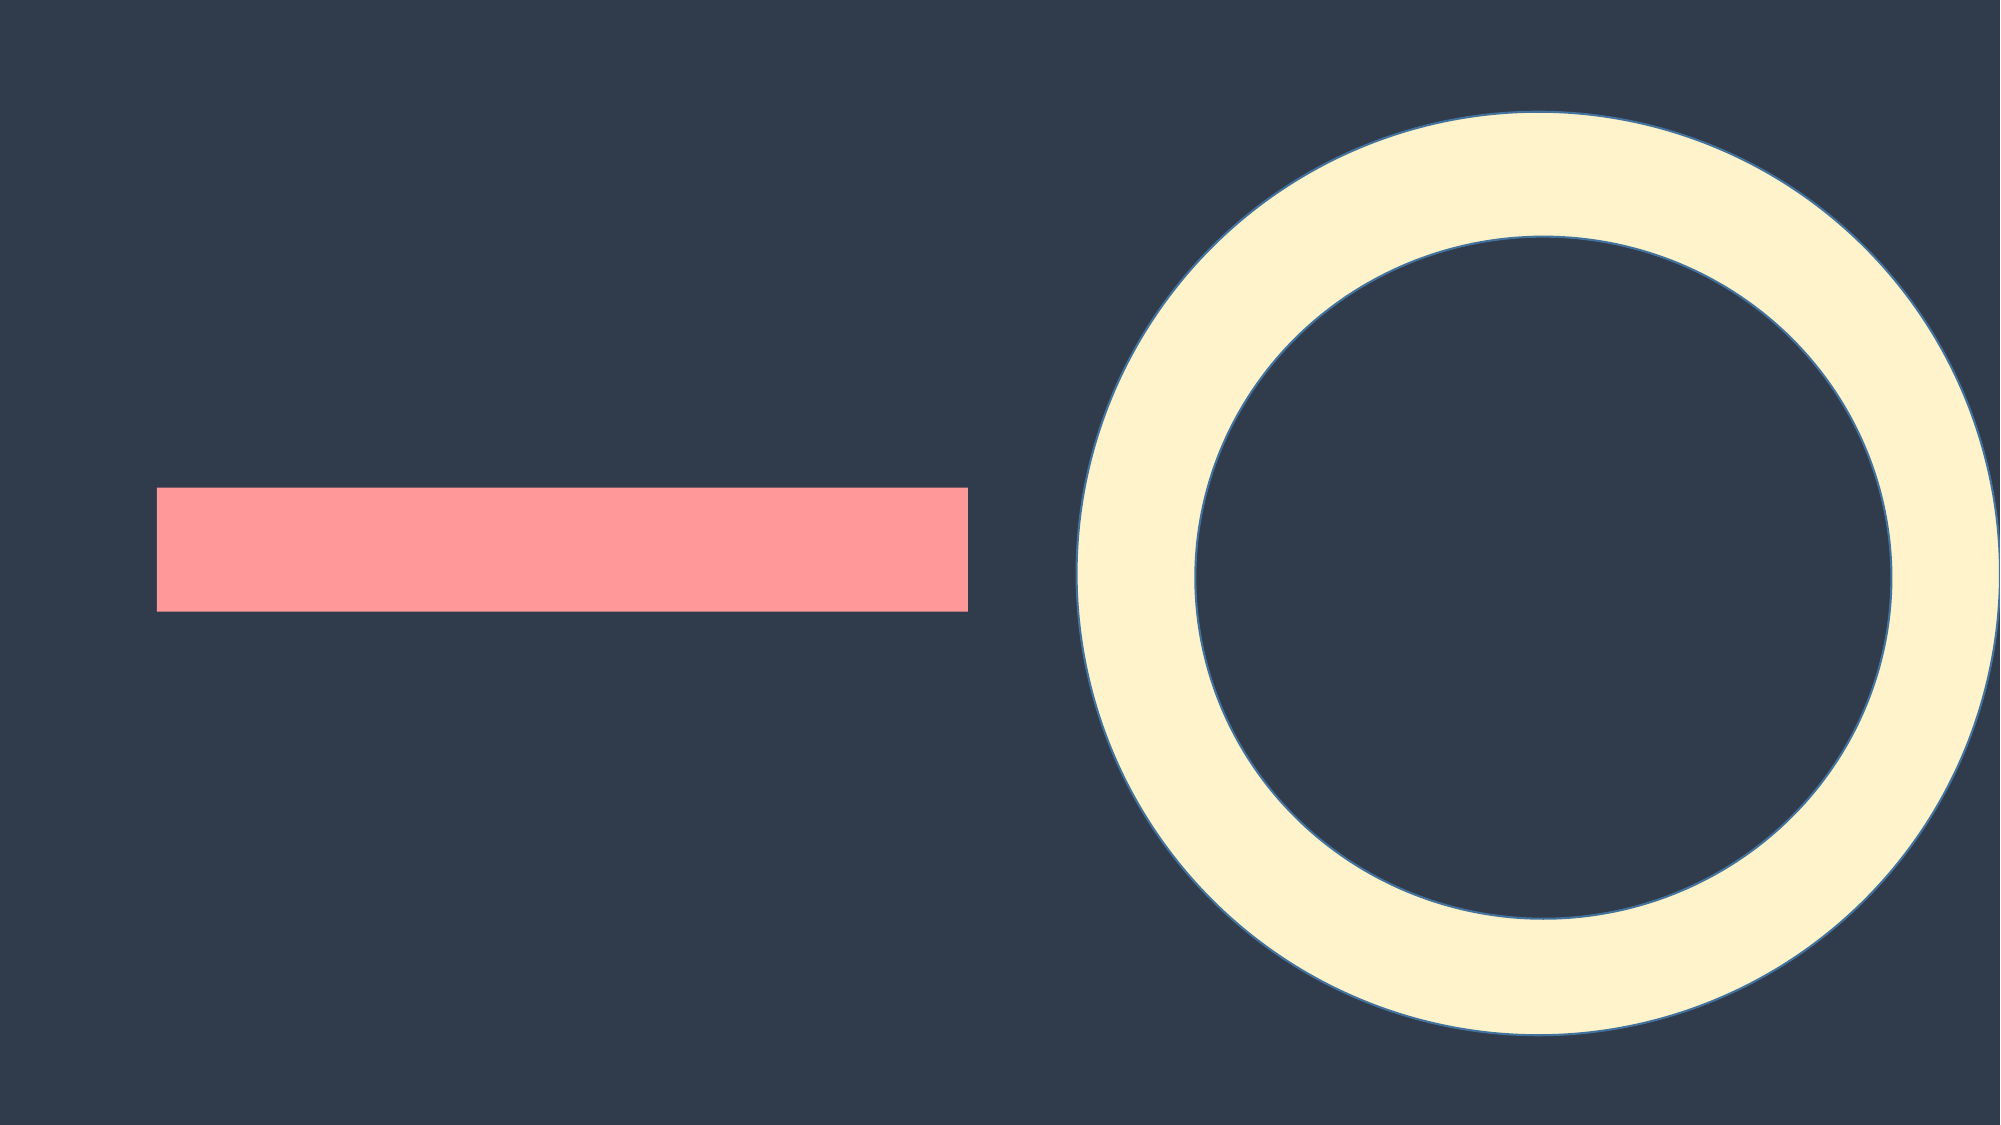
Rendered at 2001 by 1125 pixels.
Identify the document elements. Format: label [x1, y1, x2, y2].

text_box [1194, 235, 1893, 920]
text_box [156, 486, 969, 613]
text_box [1075, 110, 2000, 1037]
